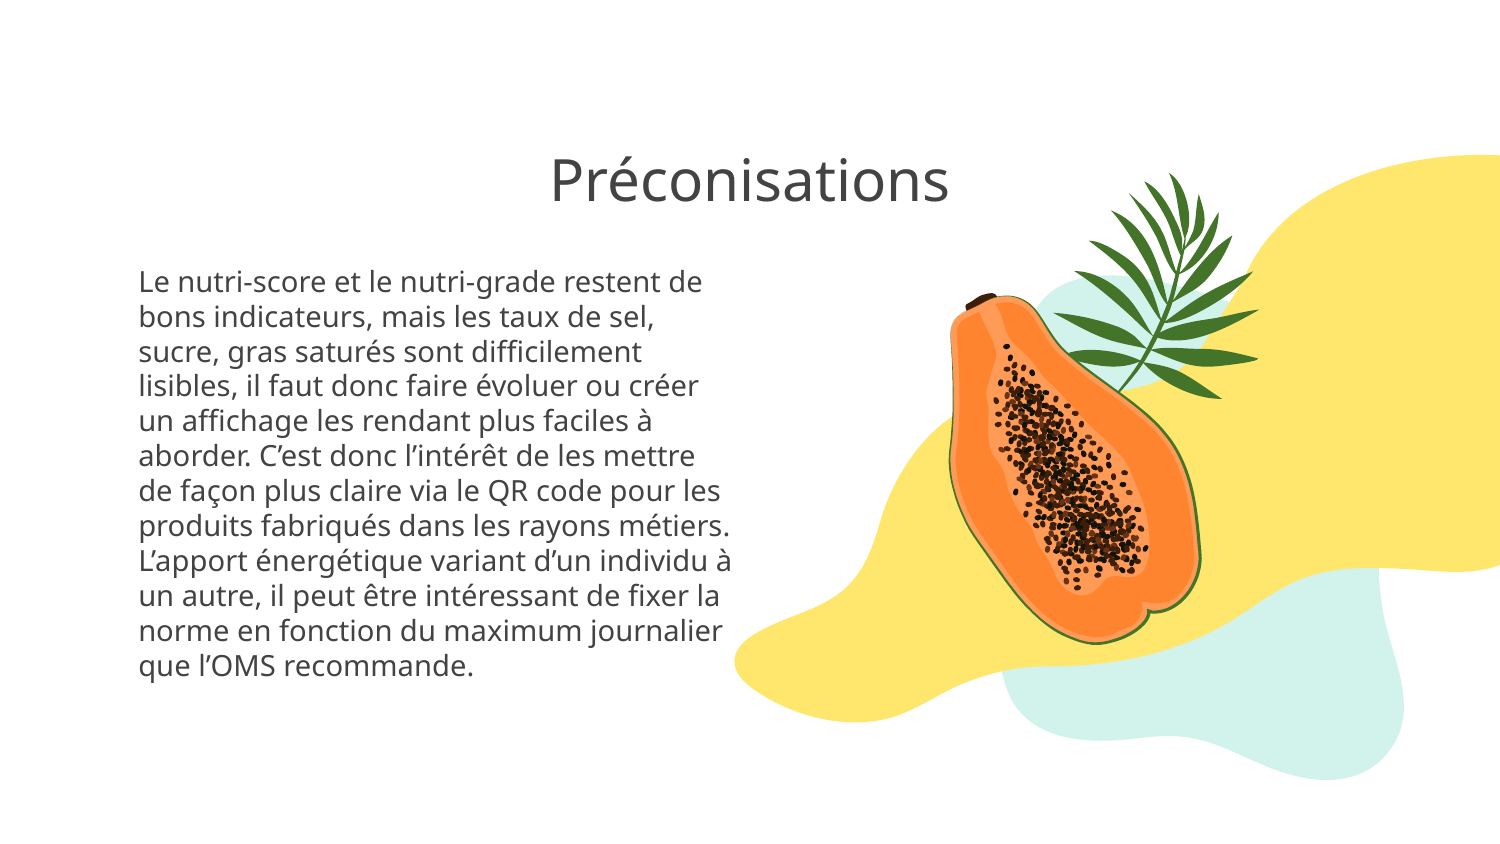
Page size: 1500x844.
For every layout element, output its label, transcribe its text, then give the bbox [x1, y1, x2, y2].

text_box [1110, 210, 1164, 284]
text_box [1172, 271, 1254, 323]
text_box [1172, 347, 1259, 367]
title Préconisations [109, 138, 1391, 219]
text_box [942, 286, 1168, 654]
subtitle Le nutri-score et le nutri-grade restent de bons indicateurs, mais les taux de sel, sucre, gras saturés sont difficilement lisibles, il faut donc faire évoluer ou créer un affichage les rendant plus faciles à aborder. C’est donc l’intérêt de les mettre de façon plus claire via le QR code pour les produits fabriqués dans les rayons métiers. L’apport énergétique variant d’un individu à un autre, il peut être intéressant de fixer la norme en fonction du maximum journalier que l’OMS recommande. [123, 312, 750, 633]
text_box [1128, 172, 1233, 304]
text_box [1074, 271, 1112, 284]
text_box [1172, 309, 1260, 341]
text_box [1088, 240, 1149, 284]
text_box [1172, 368, 1222, 399]
